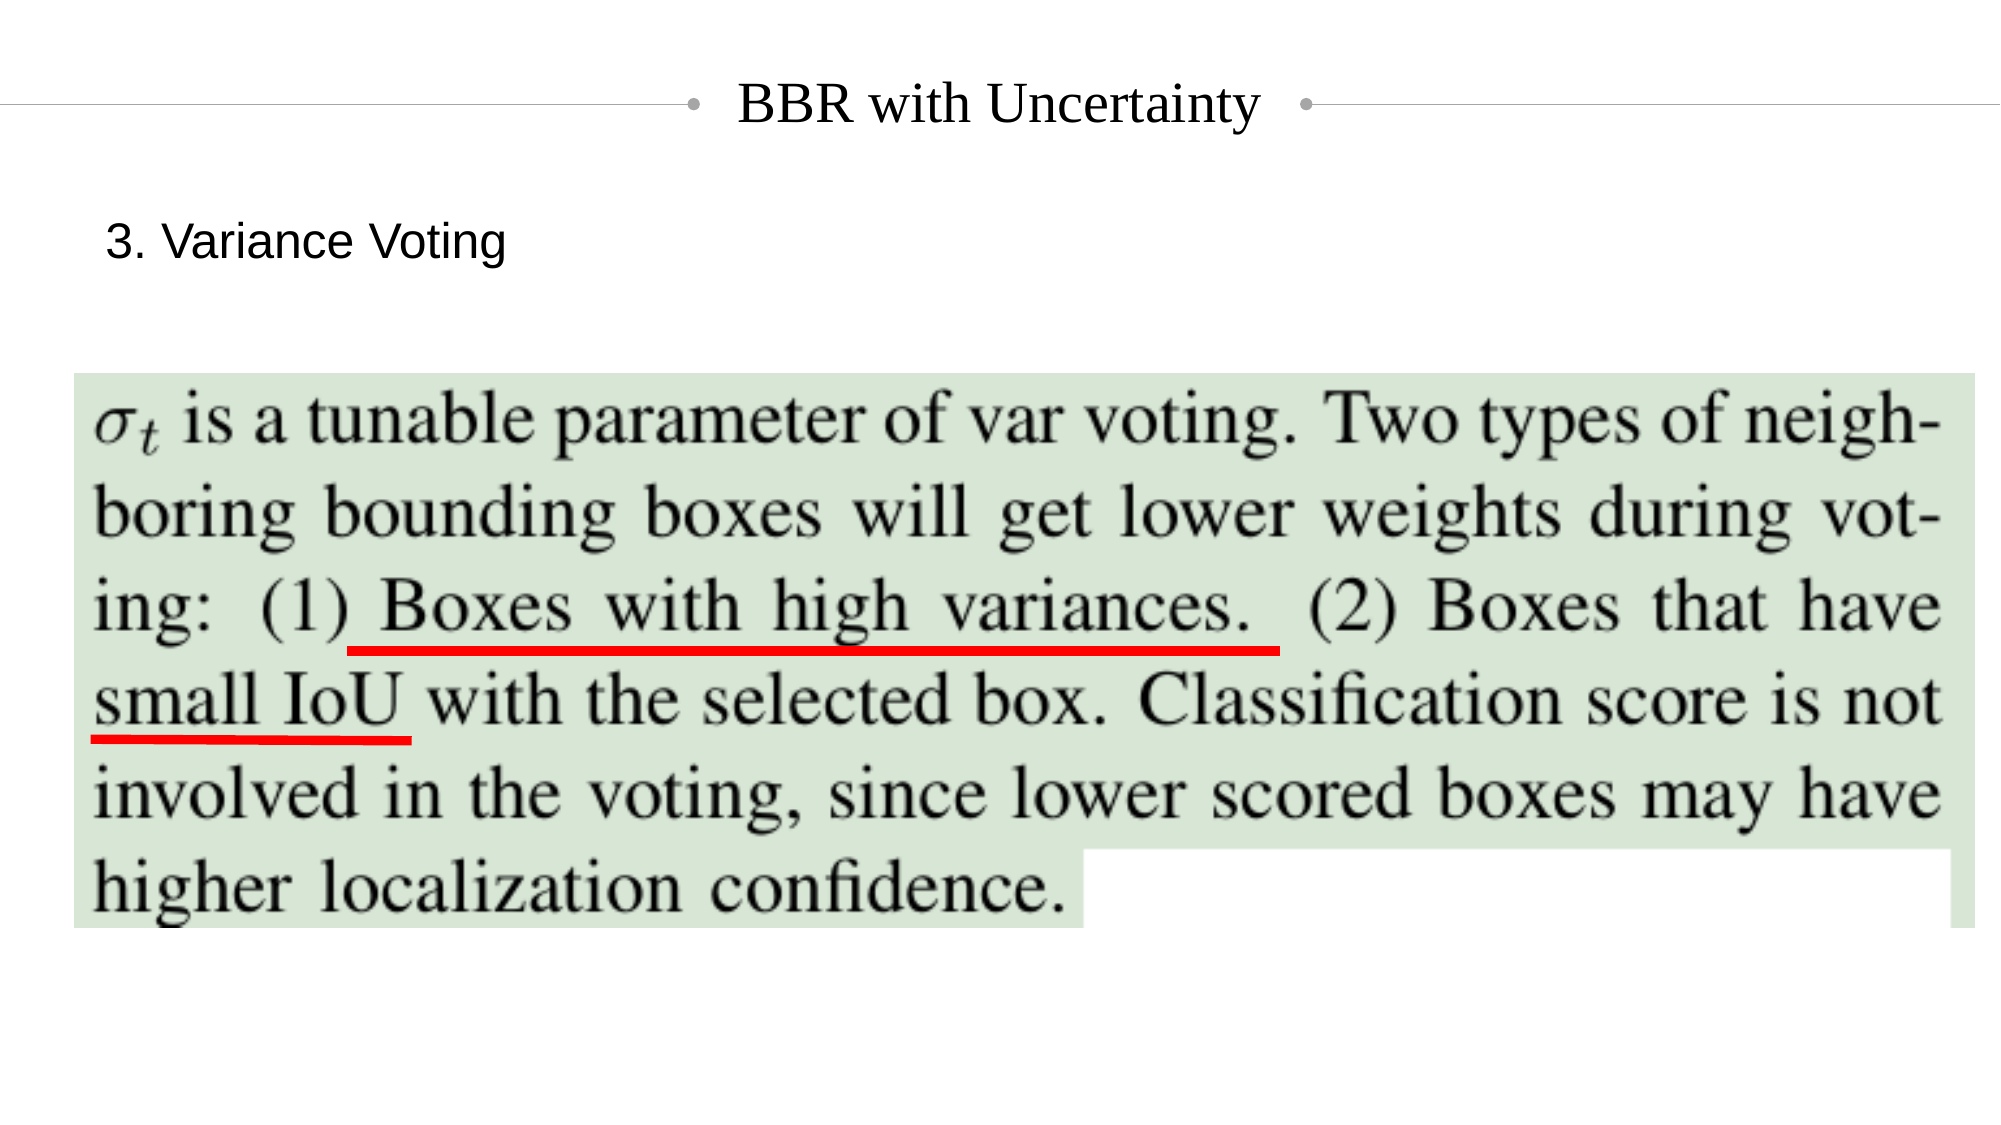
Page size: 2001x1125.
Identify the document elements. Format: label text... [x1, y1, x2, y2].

picture [74, 373, 1975, 928]
text_box 3. Variance Voting [90, 200, 1000, 276]
text_box BBR with Uncertainty [722, 56, 1277, 142]
